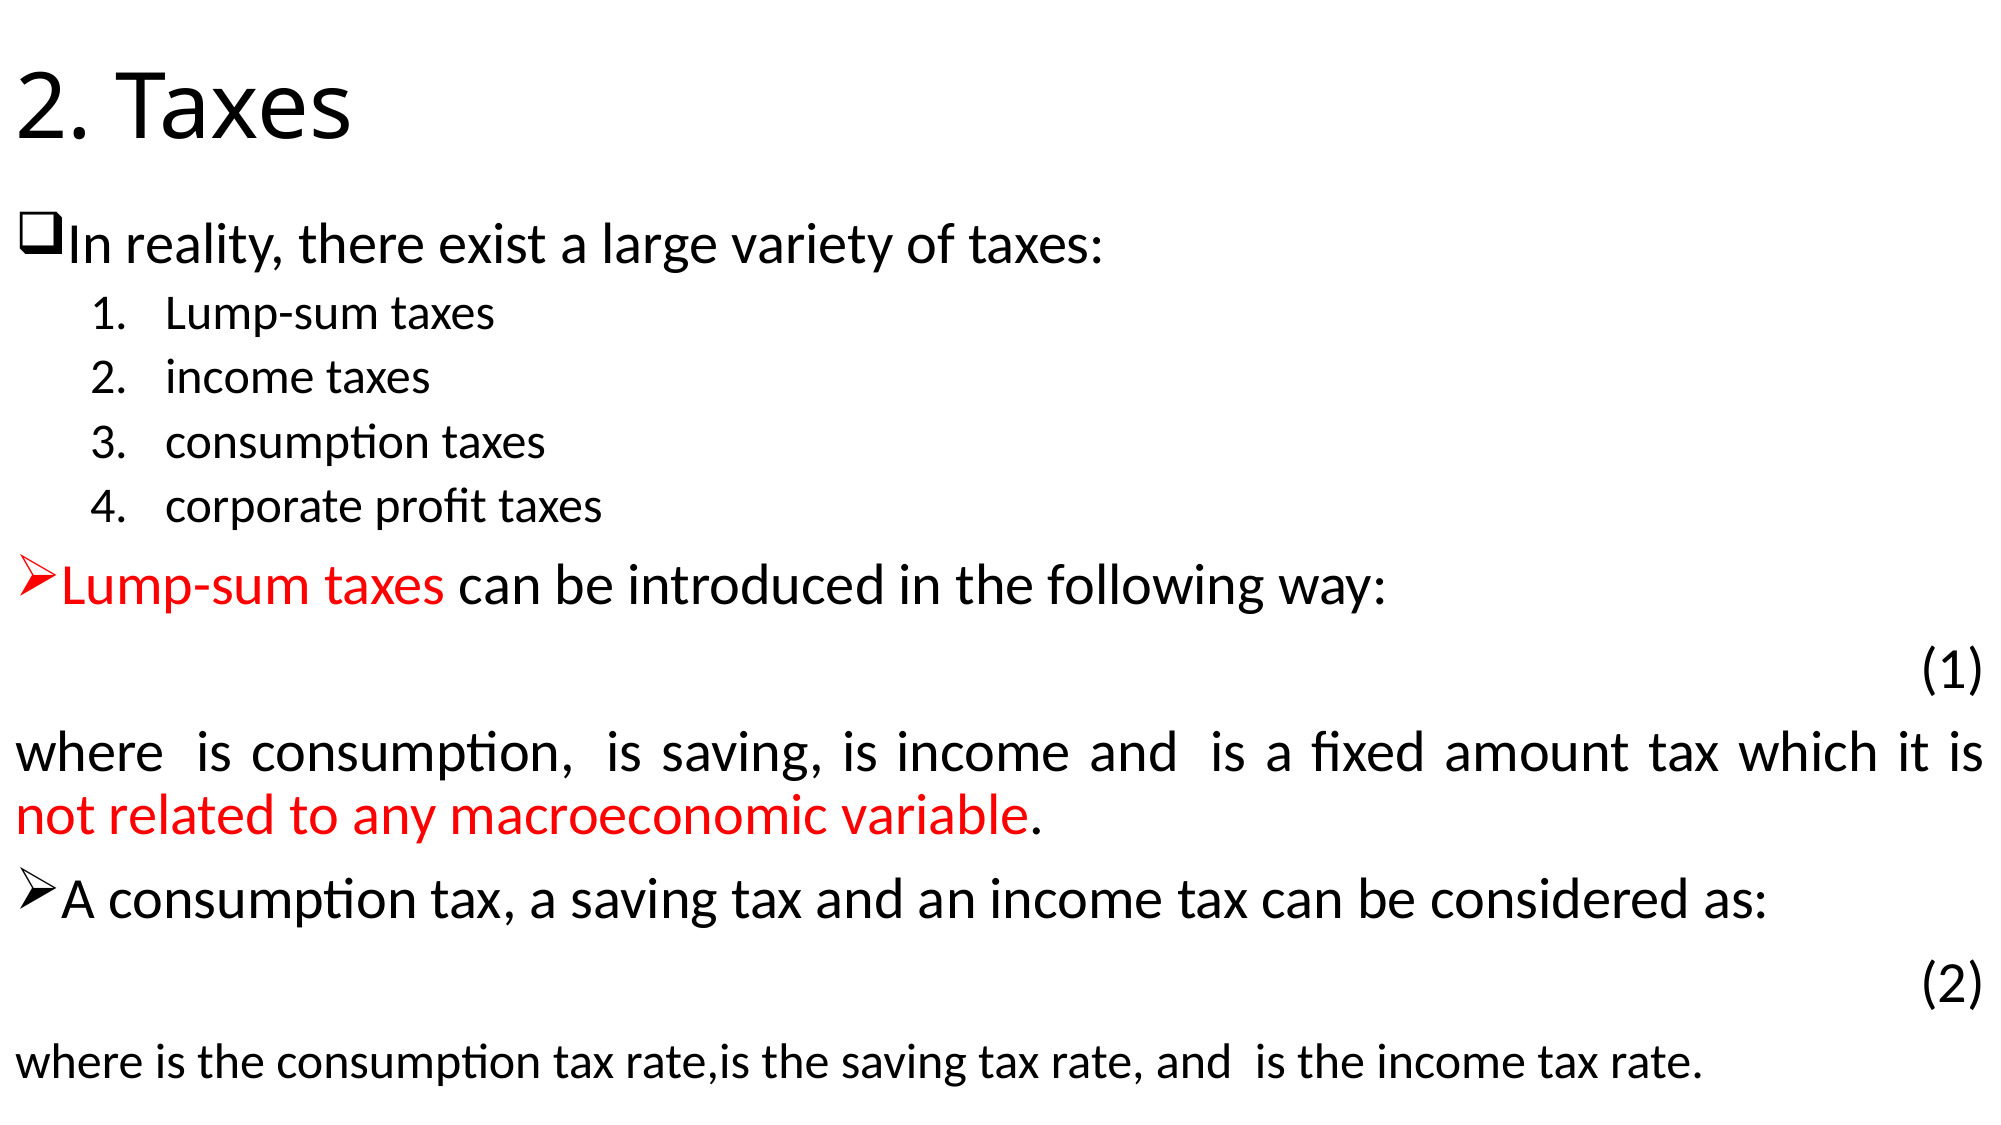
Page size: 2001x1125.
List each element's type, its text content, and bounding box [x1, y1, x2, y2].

title 2. Taxes [0, 0, 1725, 218]
